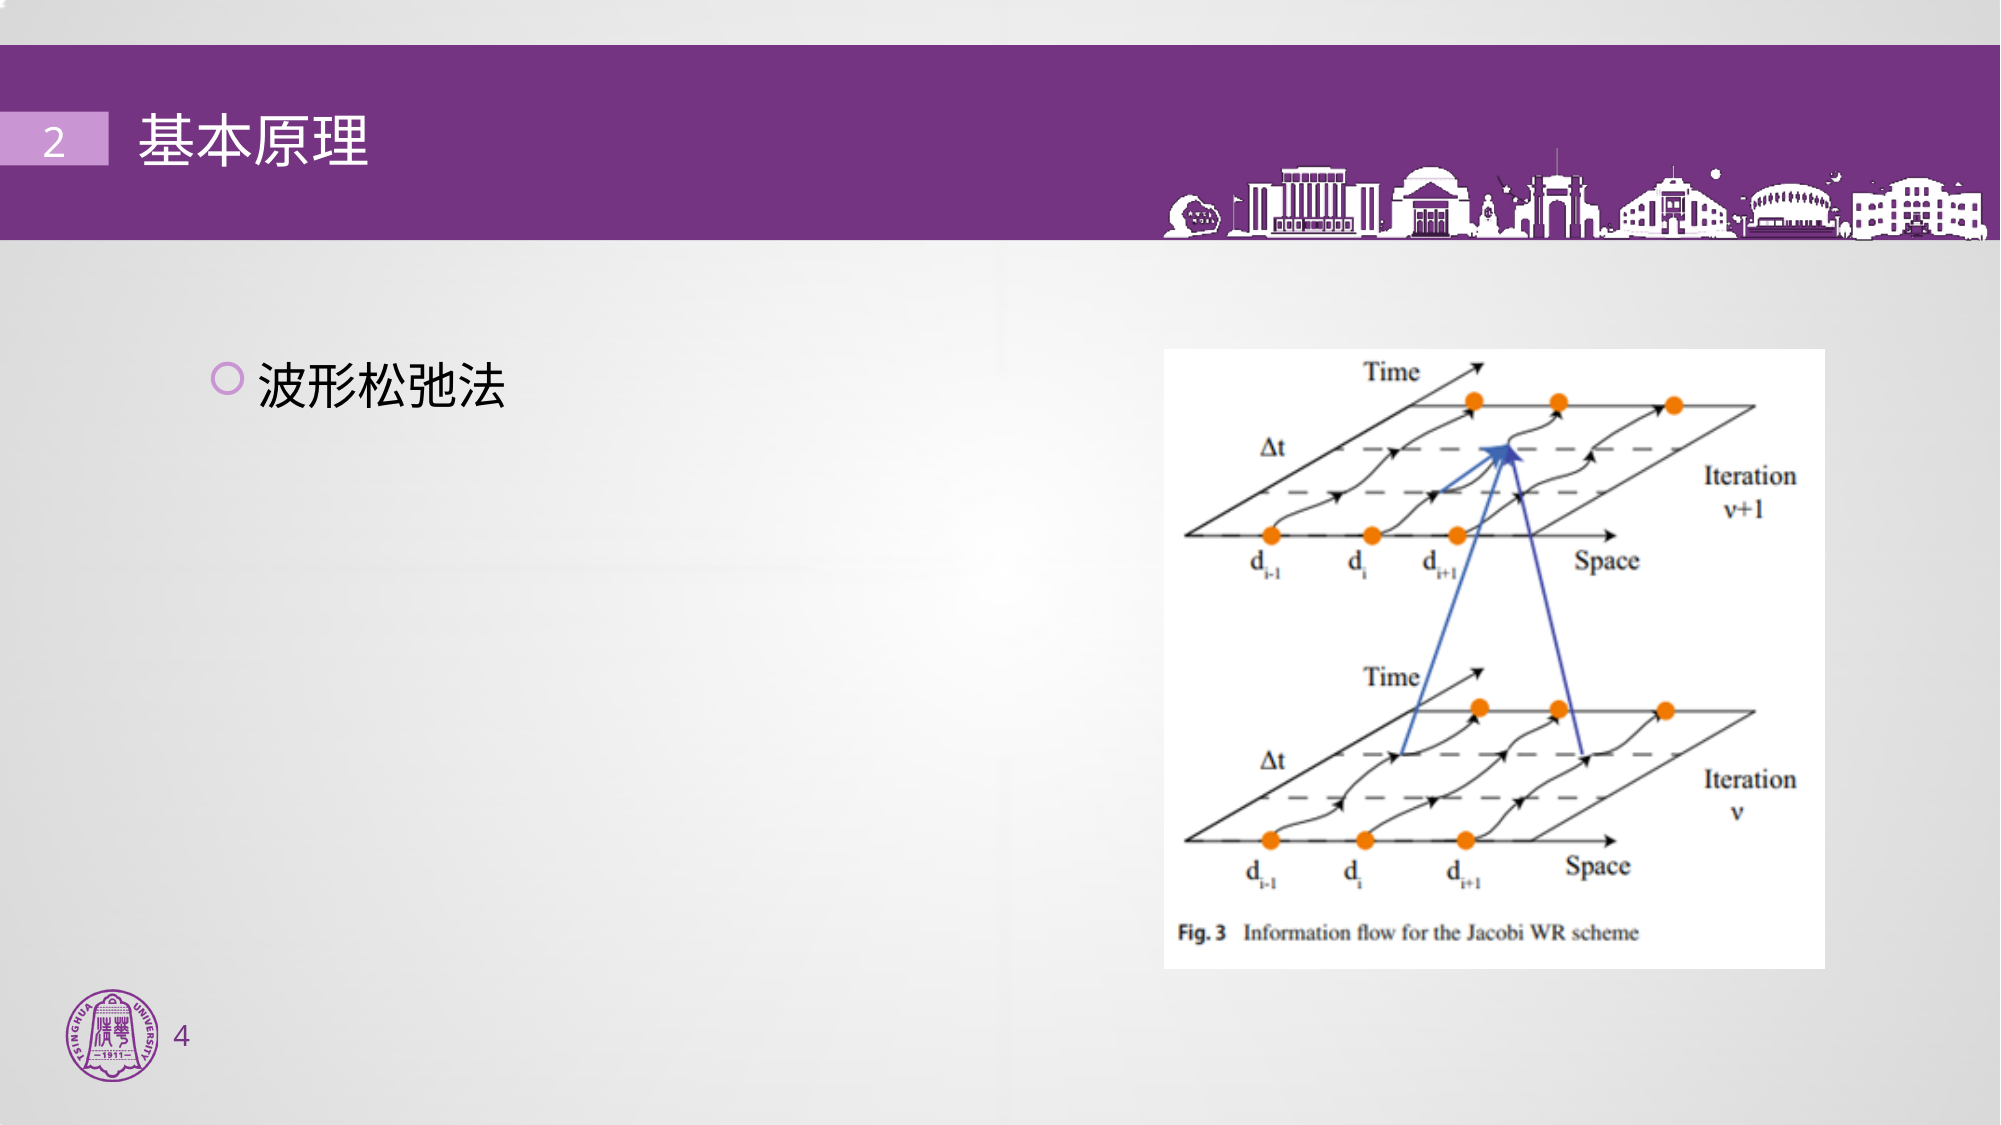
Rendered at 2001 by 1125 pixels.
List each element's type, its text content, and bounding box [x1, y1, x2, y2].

picture [0, 241, 2000, 1125]
text_box [65, 989, 159, 1082]
text_box 4 [171, 1015, 193, 1053]
picture [0, 0, 2000, 45]
text_box 2 [0, 111, 109, 166]
text_box [0, 45, 2000, 241]
title 基本原理 [135, 101, 763, 292]
text_box [1163, 148, 1988, 241]
